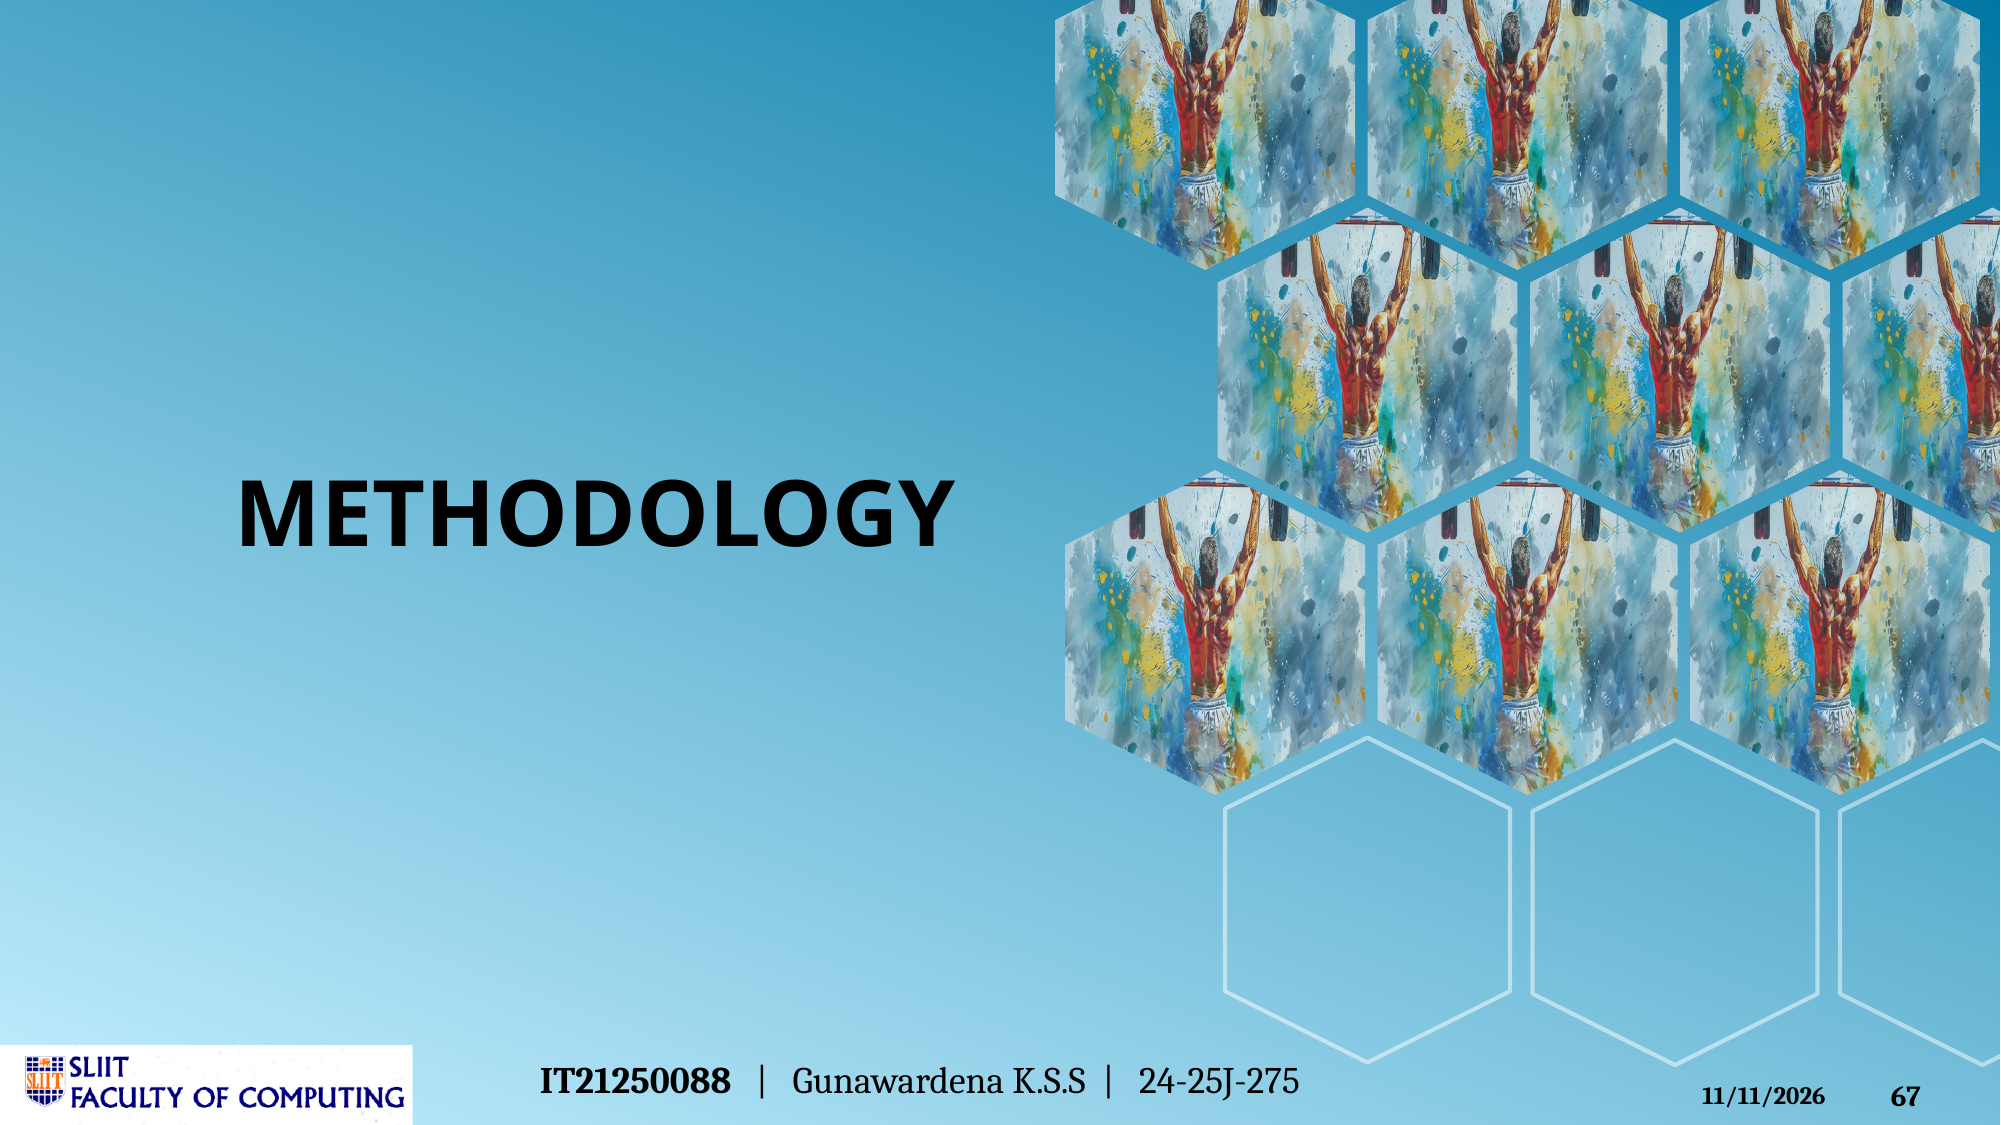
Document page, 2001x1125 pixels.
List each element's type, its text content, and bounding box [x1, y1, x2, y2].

text_box [1837, 796, 2000, 1067]
picture [0, 1045, 413, 1125]
text_box METHODOLOGY [0, 444, 1054, 575]
text_box [1530, 796, 1820, 1067]
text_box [1054, 0, 2000, 796]
text_box IT21250088 | Gunawardena K.S.S | 24-25J-275 [523, 1046, 1645, 1110]
text_box [1222, 796, 1513, 1046]
